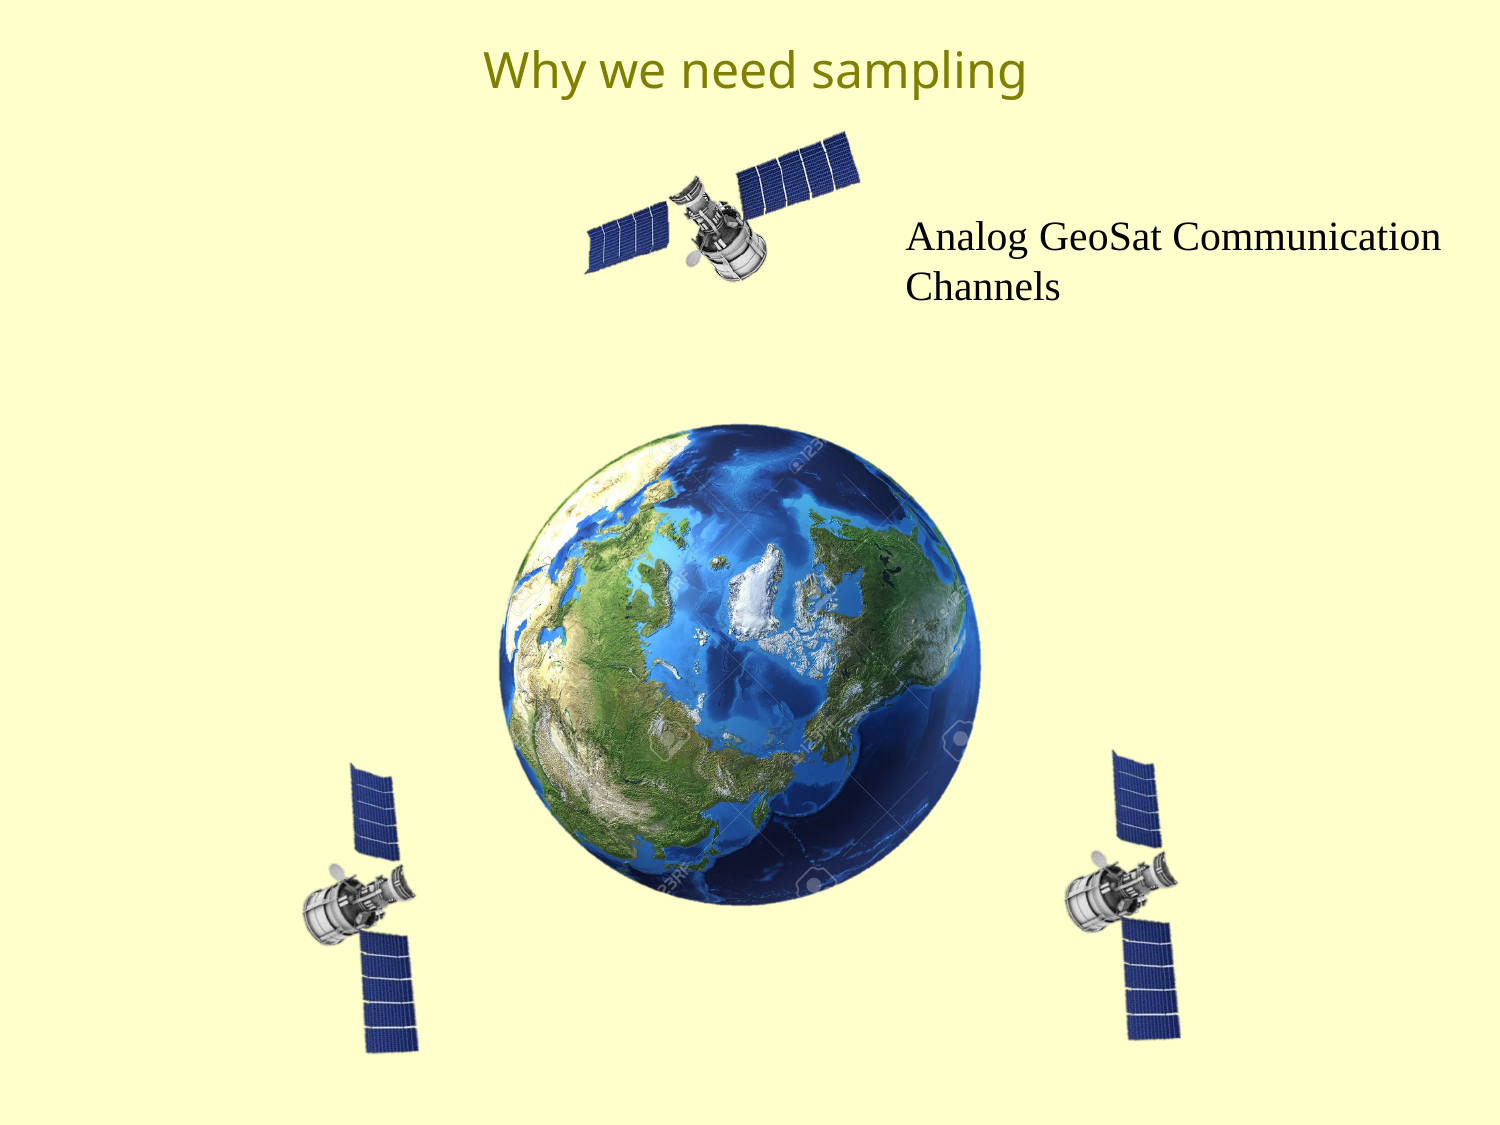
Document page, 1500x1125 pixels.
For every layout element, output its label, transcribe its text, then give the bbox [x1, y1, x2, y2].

picture [583, 131, 866, 290]
title Why we need sampling [50, 37, 1463, 100]
text_box Analog GeoSat Communication Channels [890, 201, 1500, 317]
picture [232, 405, 1278, 1071]
